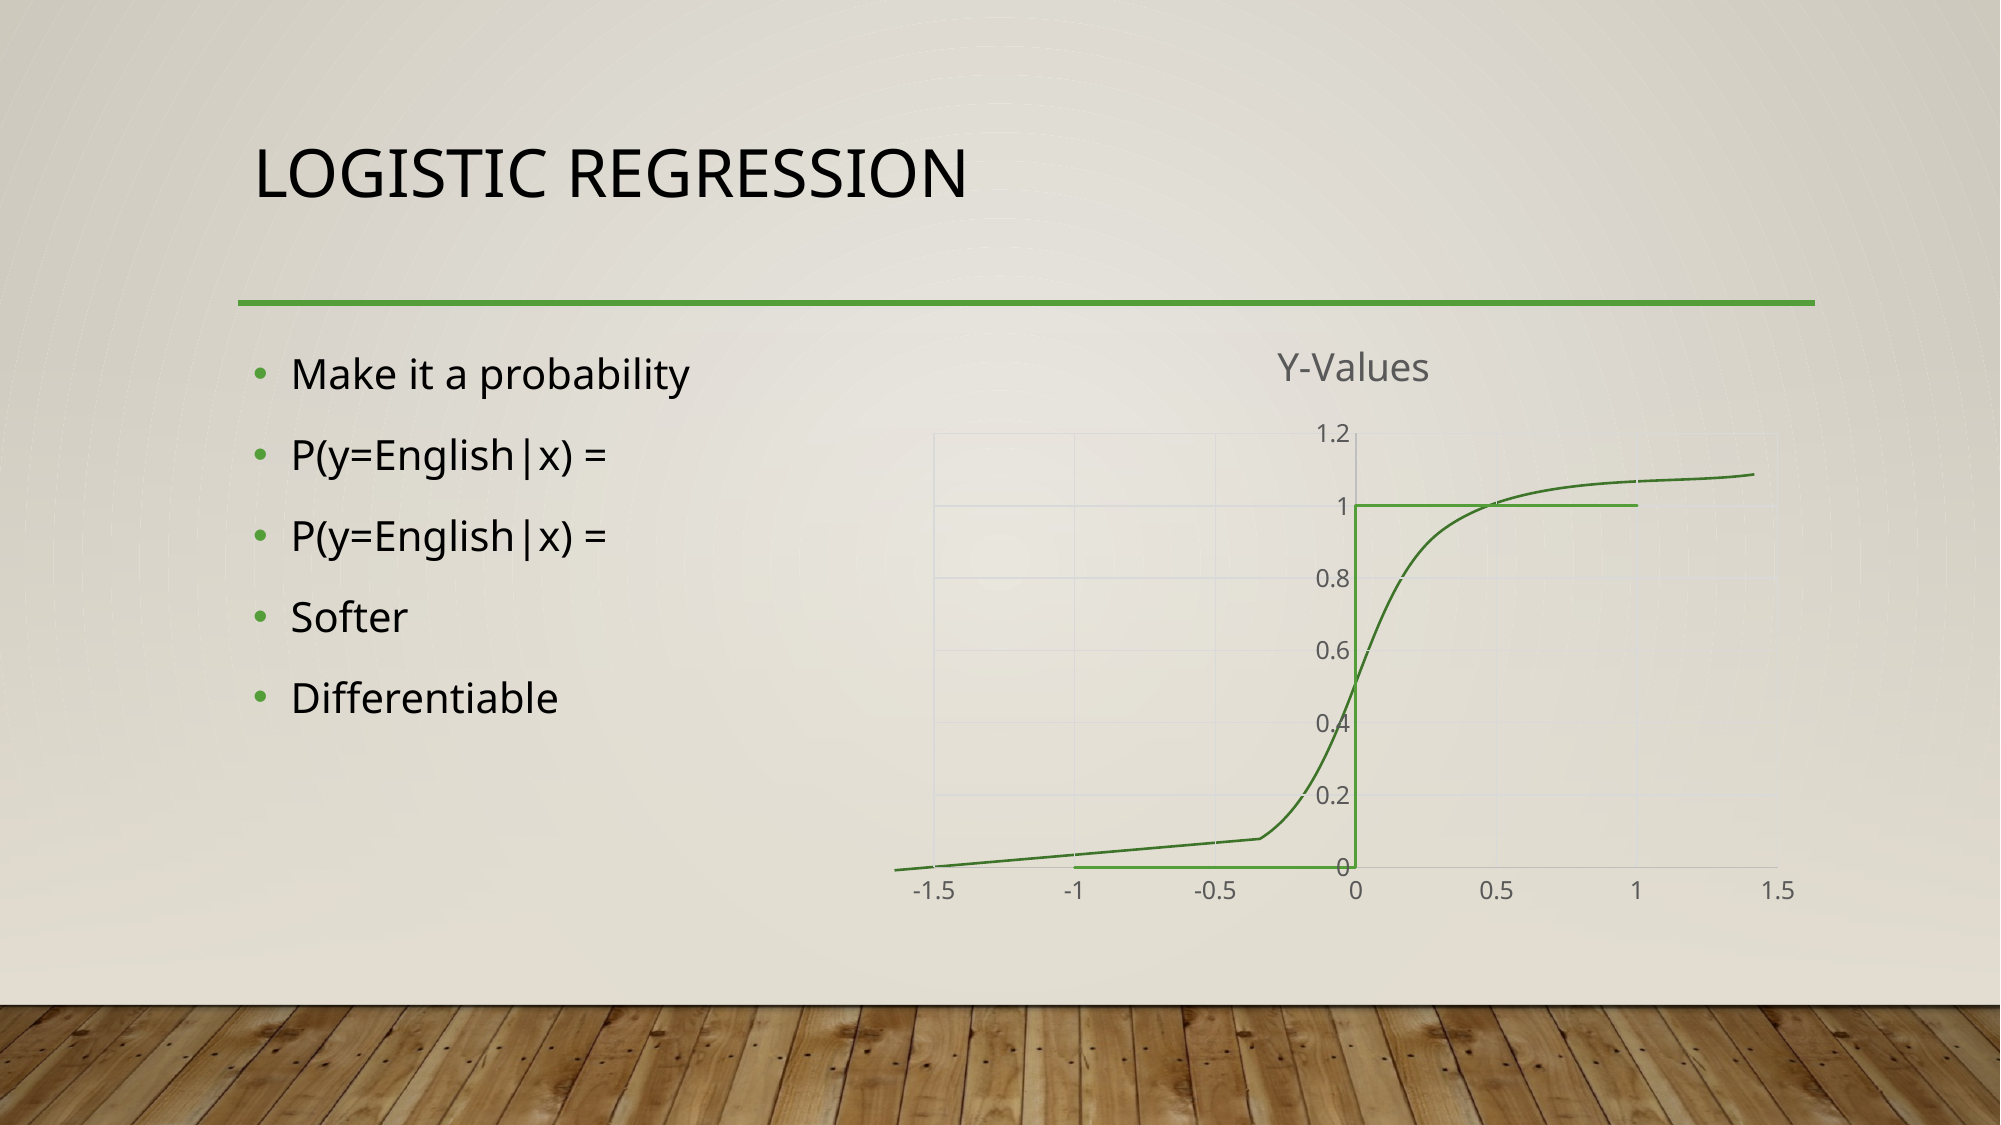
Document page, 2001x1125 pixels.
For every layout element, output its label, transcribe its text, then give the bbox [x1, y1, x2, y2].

chart [894, 307, 1814, 921]
title Logistic Regression [238, 131, 1814, 305]
picture [0, 1005, 2000, 1125]
